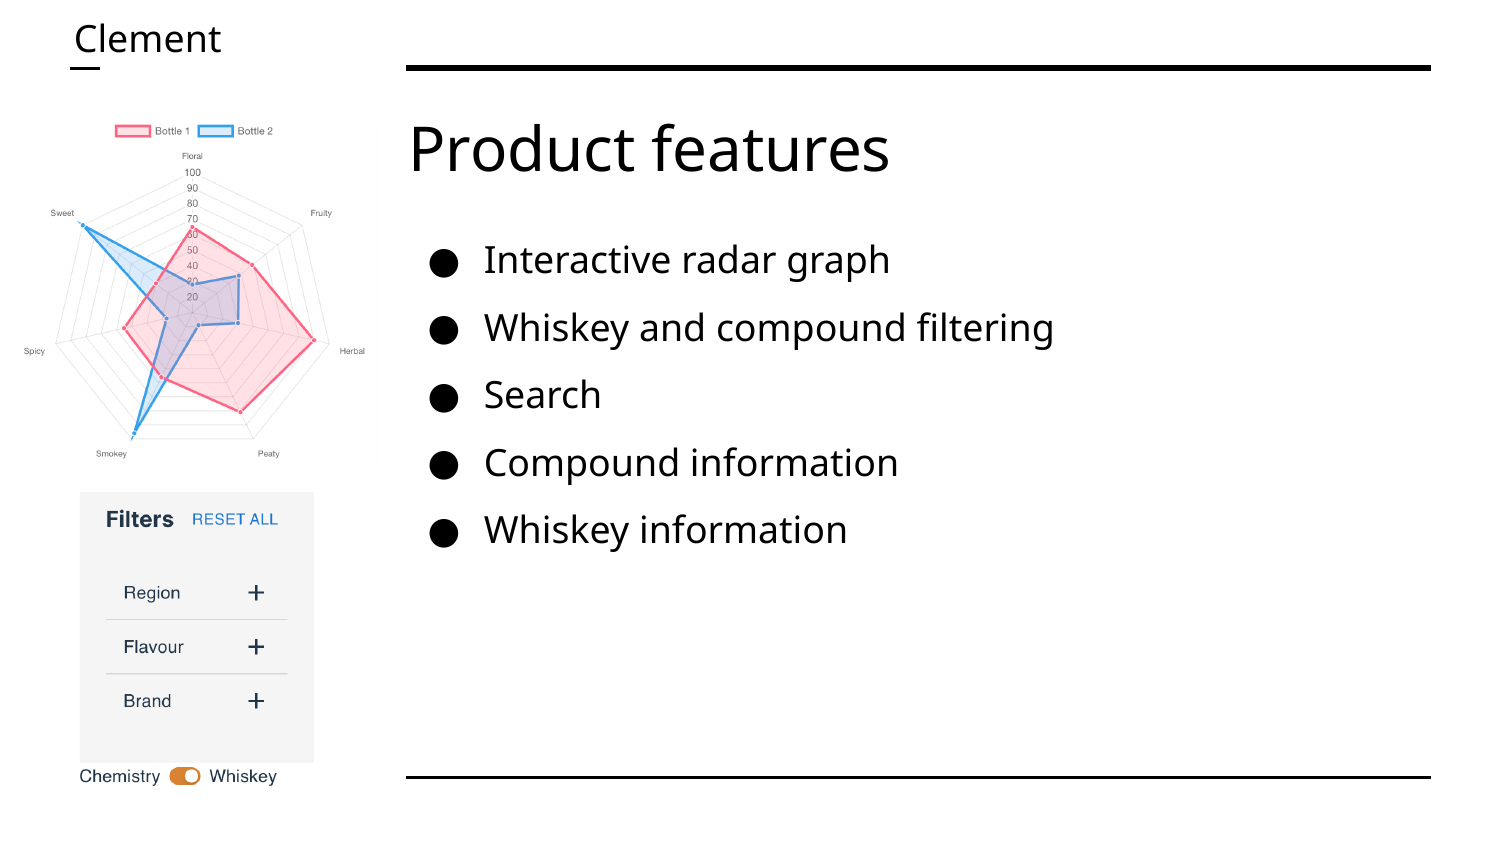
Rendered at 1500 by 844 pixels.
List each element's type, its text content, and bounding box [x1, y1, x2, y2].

list Interactive radar graph Whiskey and compound filtering Search Compound information Whiskey information [393, 198, 1431, 692]
title Product features [393, 94, 1431, 198]
picture [79, 492, 318, 794]
picture [18, 121, 379, 470]
text_box Clement [58, 0, 262, 48]
